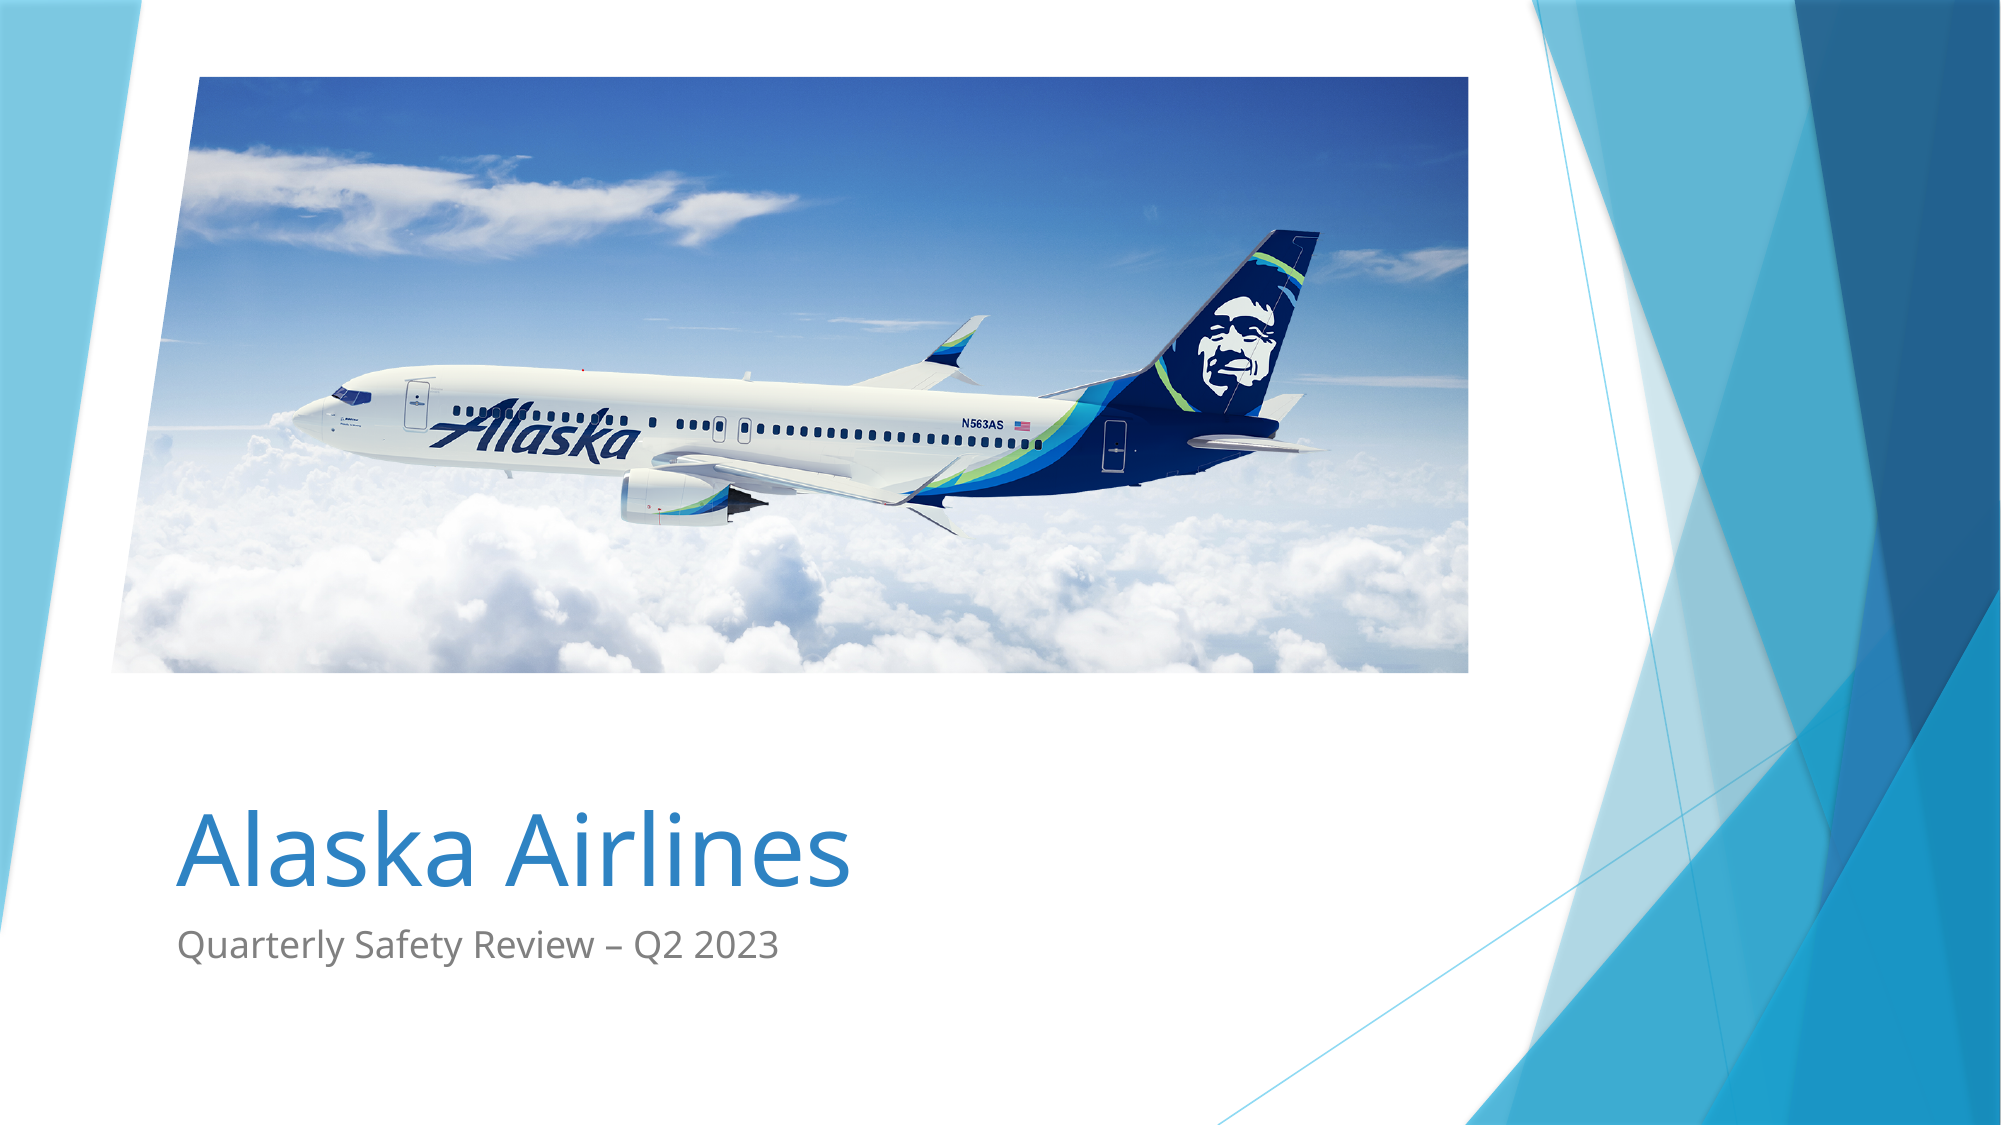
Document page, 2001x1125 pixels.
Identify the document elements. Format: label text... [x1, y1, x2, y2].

picture [110, 76, 1469, 674]
title Alaska Airlines [161, 733, 1522, 913]
subtitle Quarterly Safety Review – Q2 2023 [161, 913, 1522, 1029]
